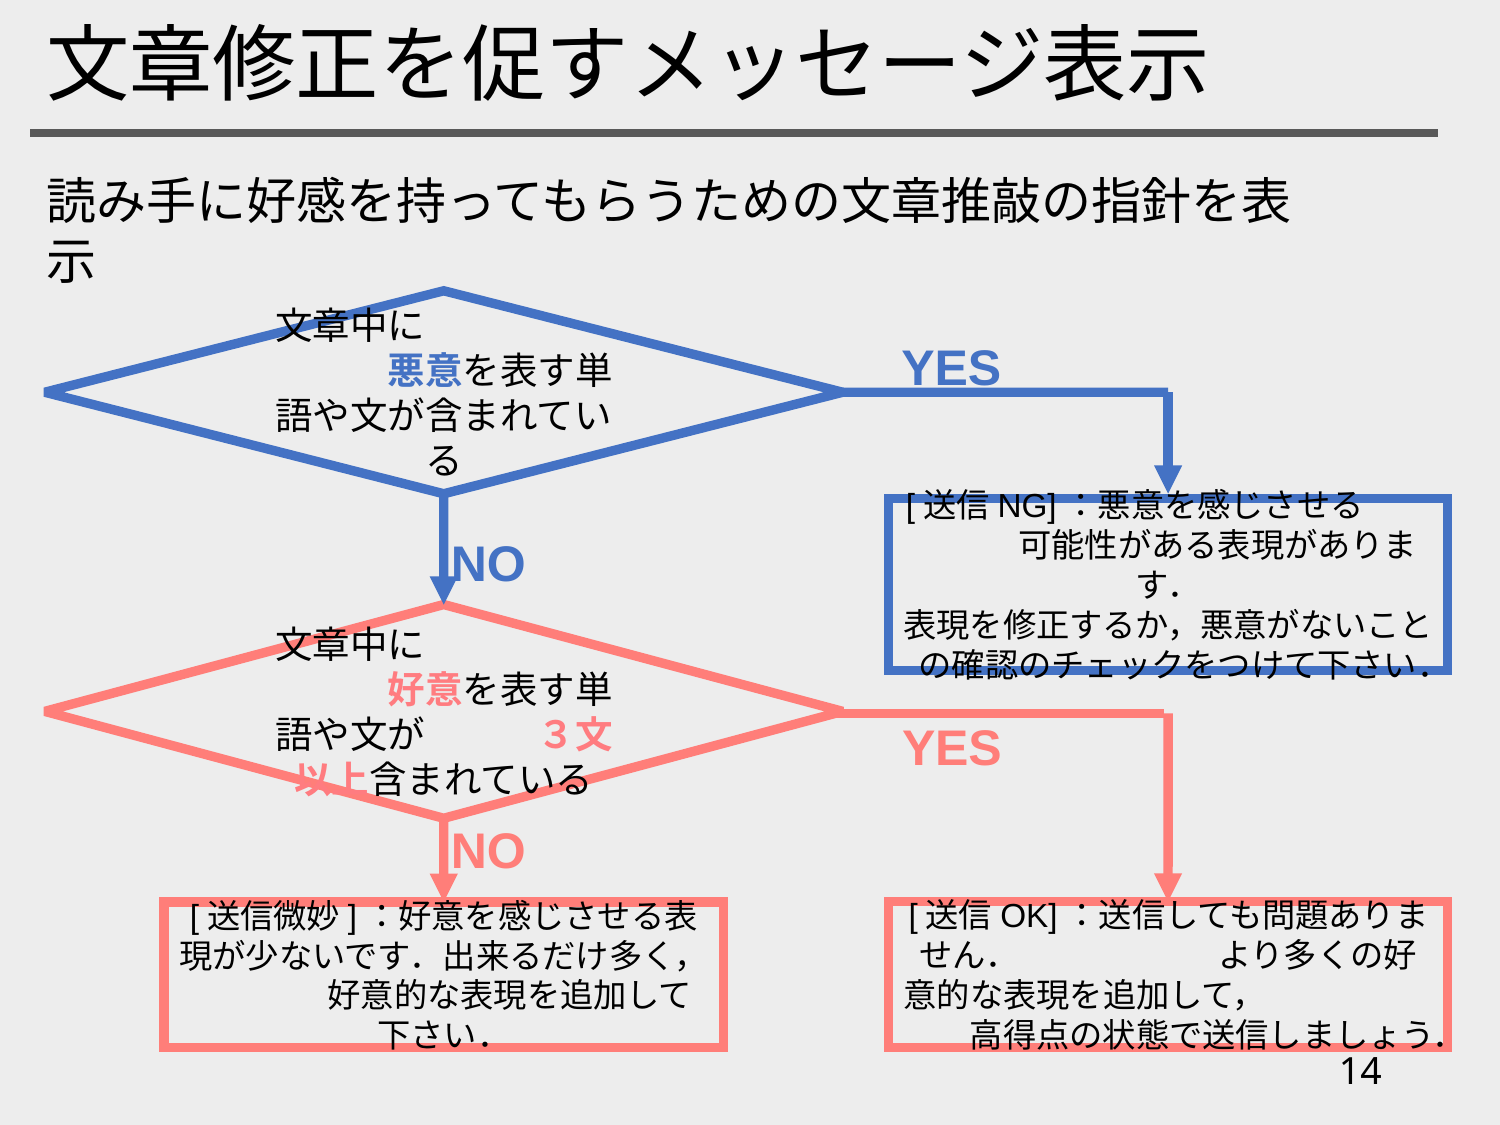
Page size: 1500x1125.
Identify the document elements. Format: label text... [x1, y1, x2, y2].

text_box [44, 290, 1448, 1048]
title 文章修正を促すメッセージ表示 [31, 22, 1434, 113]
text_box 14 [1059, 1052, 1397, 1103]
text_box 読み手に好感を持ってもらうための文章推敲の指針を表示 [31, 162, 1321, 297]
